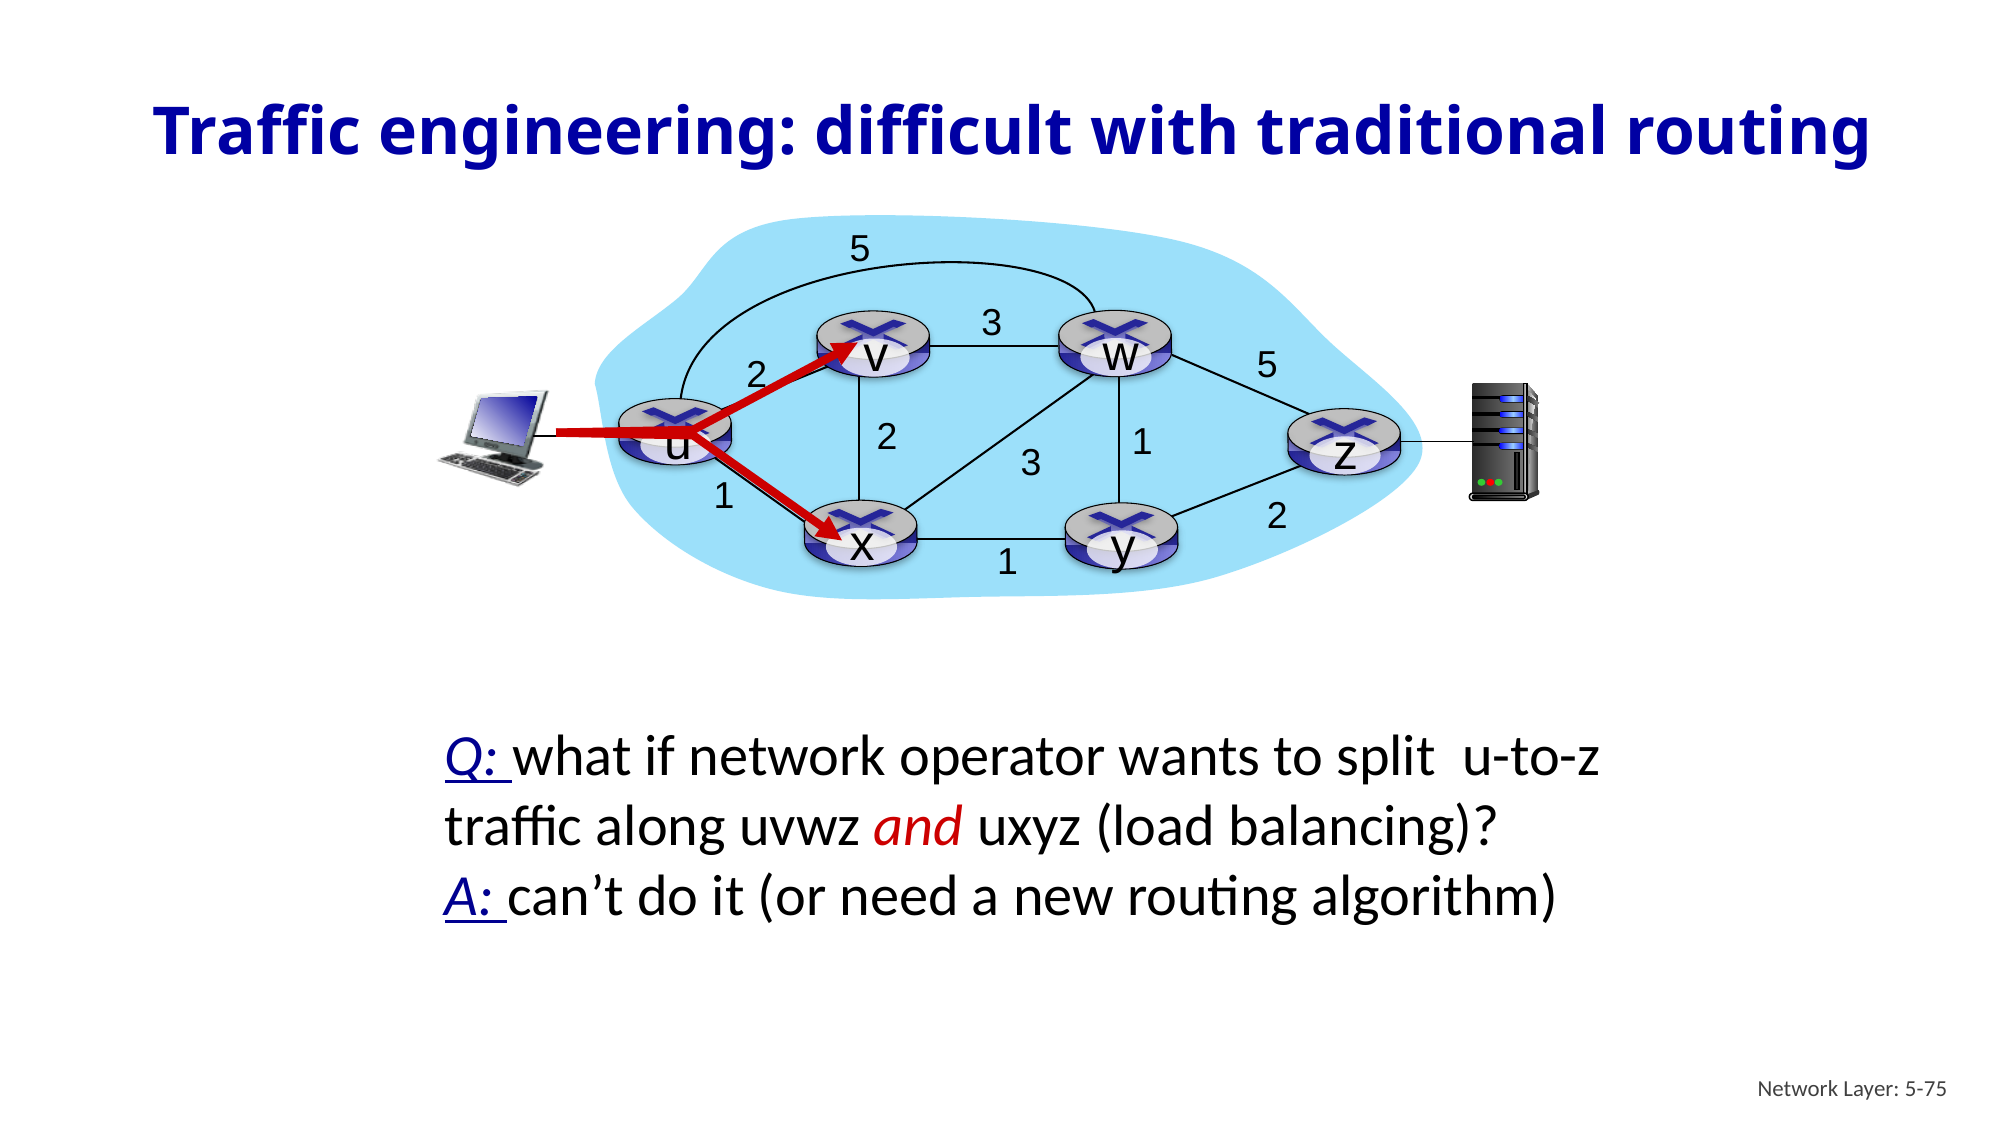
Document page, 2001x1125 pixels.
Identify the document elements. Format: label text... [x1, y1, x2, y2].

title Traffic engineering: difficult with traditional routing [137, 59, 1895, 207]
text_box Q: what if network operator wants to split u-to-z traffic along uvwz and uxyz (load balancing)? A: can’t do it (or need a new routing algorithm) [430, 710, 1647, 935]
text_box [411, 209, 1540, 604]
slide_number Network Layer: 5-75 [1512, 1056, 1963, 1117]
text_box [556, 342, 858, 541]
